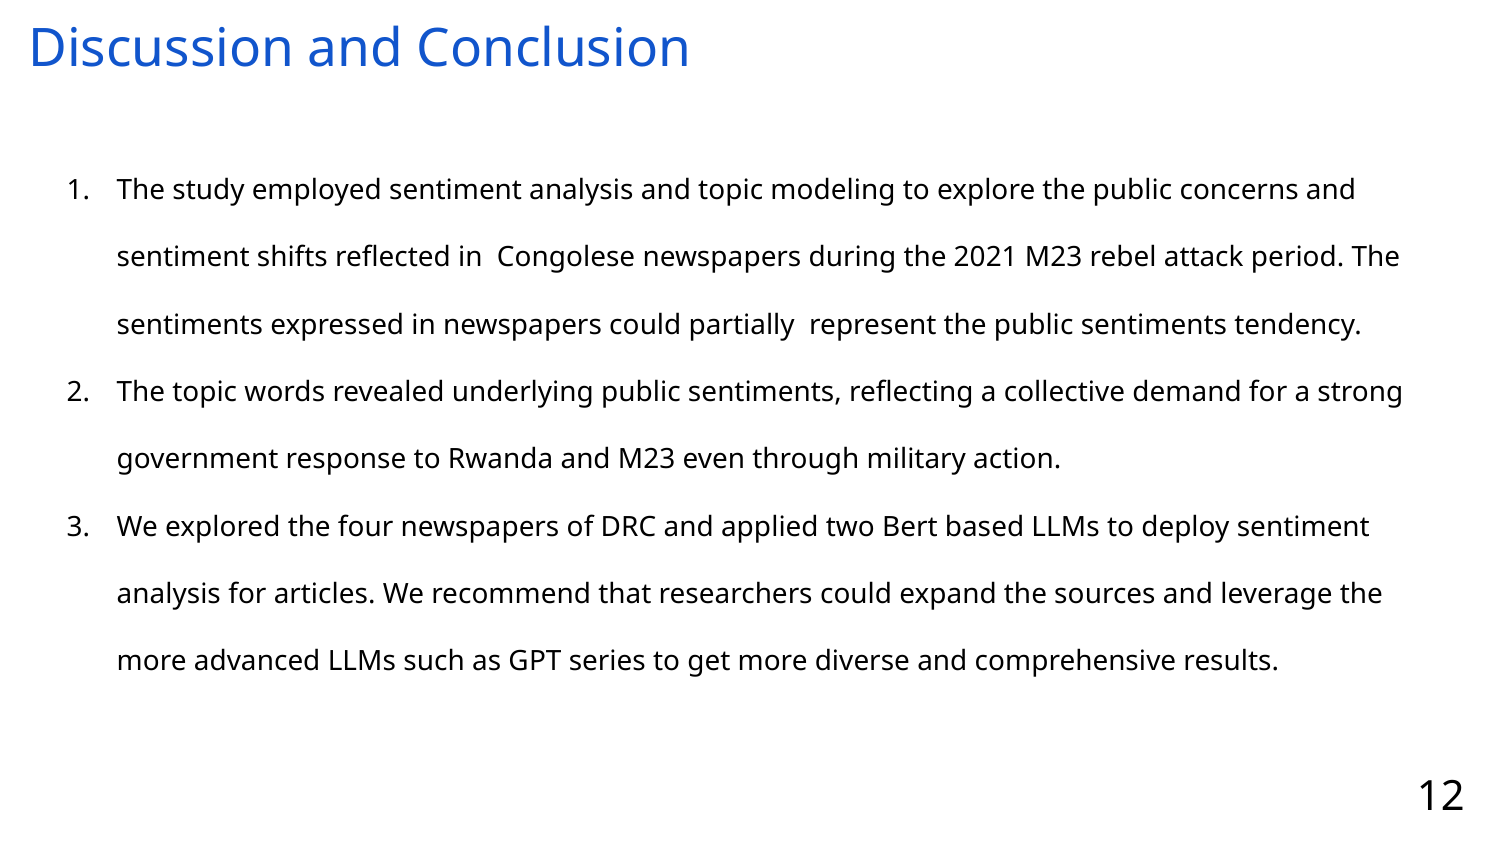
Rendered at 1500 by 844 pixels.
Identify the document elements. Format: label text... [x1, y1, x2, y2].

list The study employed sentiment analysis and topic modeling to explore the public concerns and sentiment shifts reflected in Congolese newspapers during the 2021 M23 rebel attack period. The sentiments expressed in newspapers could partially represent the public sentiments tendency. The topic words revealed underlying public sentiments, reflecting a collective demand for a strong government response to Rwanda and M23 even through military action. We explored the four newspapers of DRC and applied two Bert based LLMs to deploy sentiment analysis for articles. We recommend that researchers could expand the sources and leverage the more advanced LLMs such as GPT series to get more diverse and comprehensive results. [29, 122, 1428, 737]
title Discussion and Conclusion [13, 0, 1412, 92]
slide_number ‹#› [1253, 764, 1480, 830]
